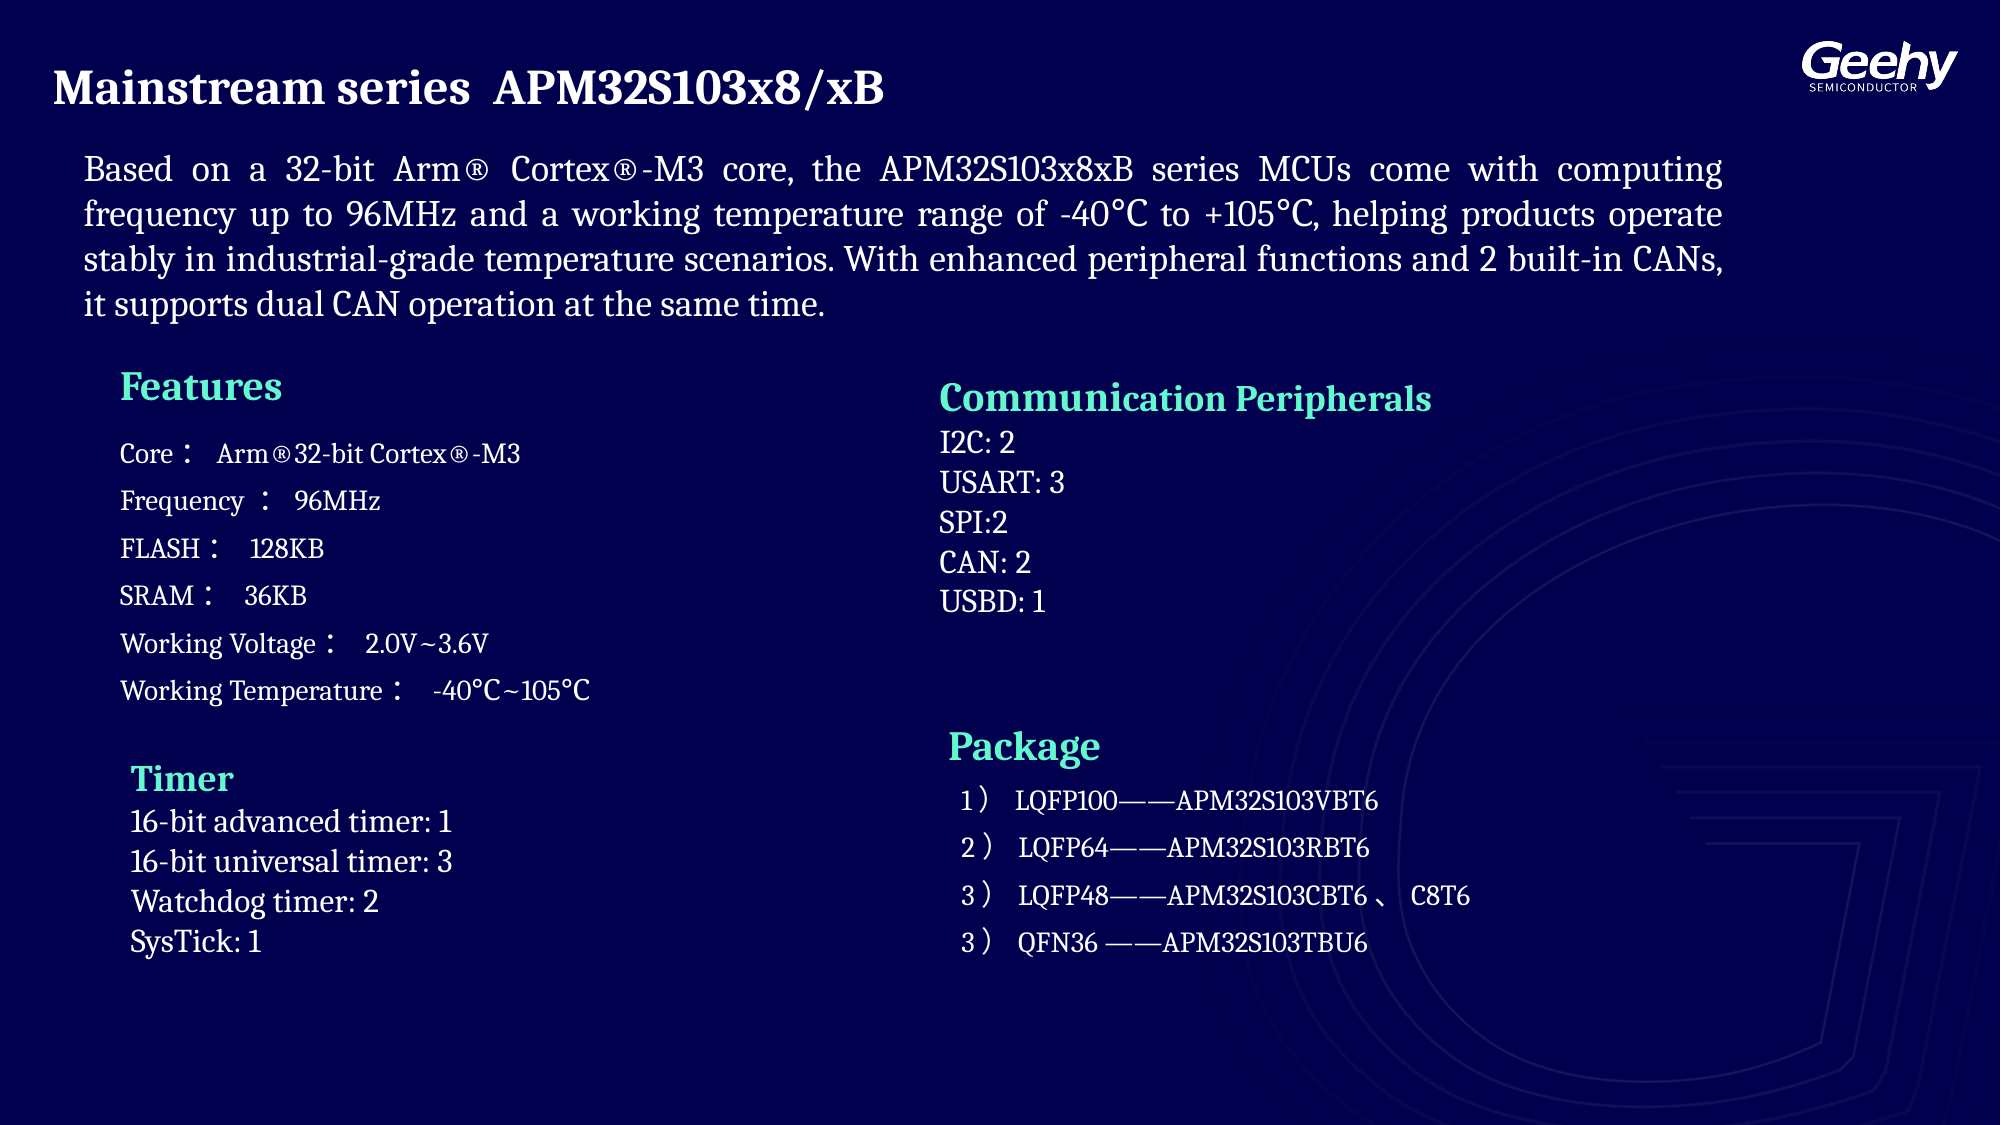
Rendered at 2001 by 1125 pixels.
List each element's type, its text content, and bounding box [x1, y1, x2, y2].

text_box Features Core：Arm®32-bit Cortex®-M3 Frequency ：96MHz FLASH： 128KB SRAM： 36KB Working Voltage： 2.0V~3.6V Working Temperature： -40℃~105℃ [0, 351, 786, 1091]
text_box Timer 16-bit advanced timer: 1 16-bit universal timer: 3 Watchdog timer: 2 SysTick: 1 [116, 747, 1117, 967]
text_box Package 1）LQFP100——APM32S103VBT6 2）LQFP64——APM32S103RBT6 3）LQFP48——APM32S103CBT6、C8T6 3）QFN36 ——APM32S103TBU6 [708, 711, 1709, 967]
text_box Mainstream series APM32S103x8/xB [37, 47, 1352, 137]
picture [1802, 40, 1963, 92]
text_box Based on a 32-bit Arm® Cortex®-M3 core, the APM32S103x8xB series MCUs come with computing frequency up to 96MHz and a working temperature range of -40℃ to +105℃, helping products operate stably in industrial-grade temperature scenarios. With enhanced peripheral functions and 2 built-in CANs, it supports dual CAN operation at the same time. [68, 136, 1740, 342]
text_box Communication Peripherals I2C: 2 USART: 3 SPI:2 CAN: 2 USBD: 1 [924, 362, 1925, 627]
